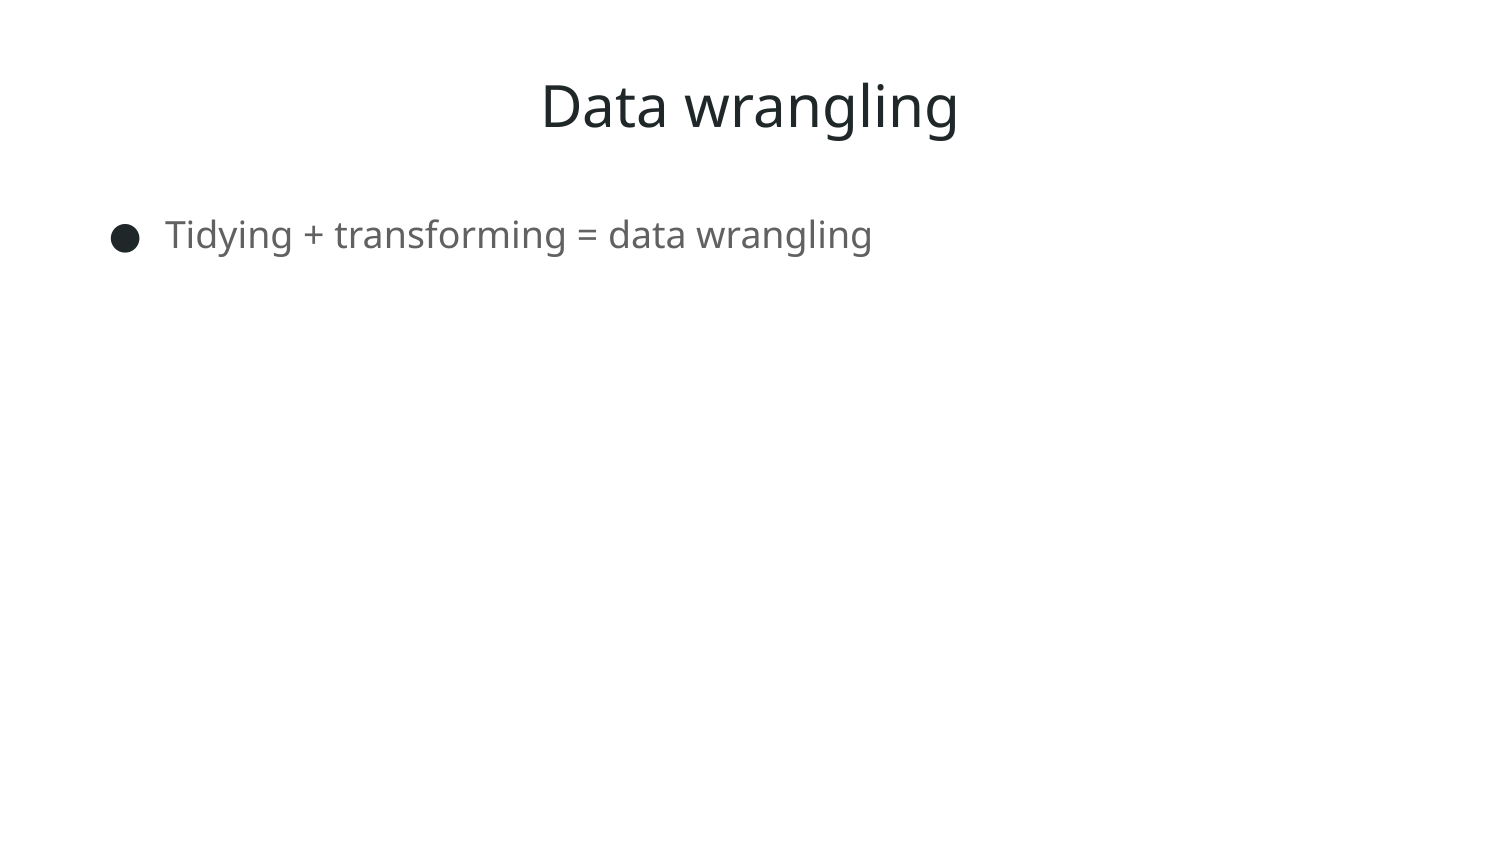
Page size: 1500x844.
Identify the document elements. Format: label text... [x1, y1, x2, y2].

title Data wrangling [75, 33, 1425, 175]
list Tidying + transforming = data wrangling [75, 196, 1425, 754]
